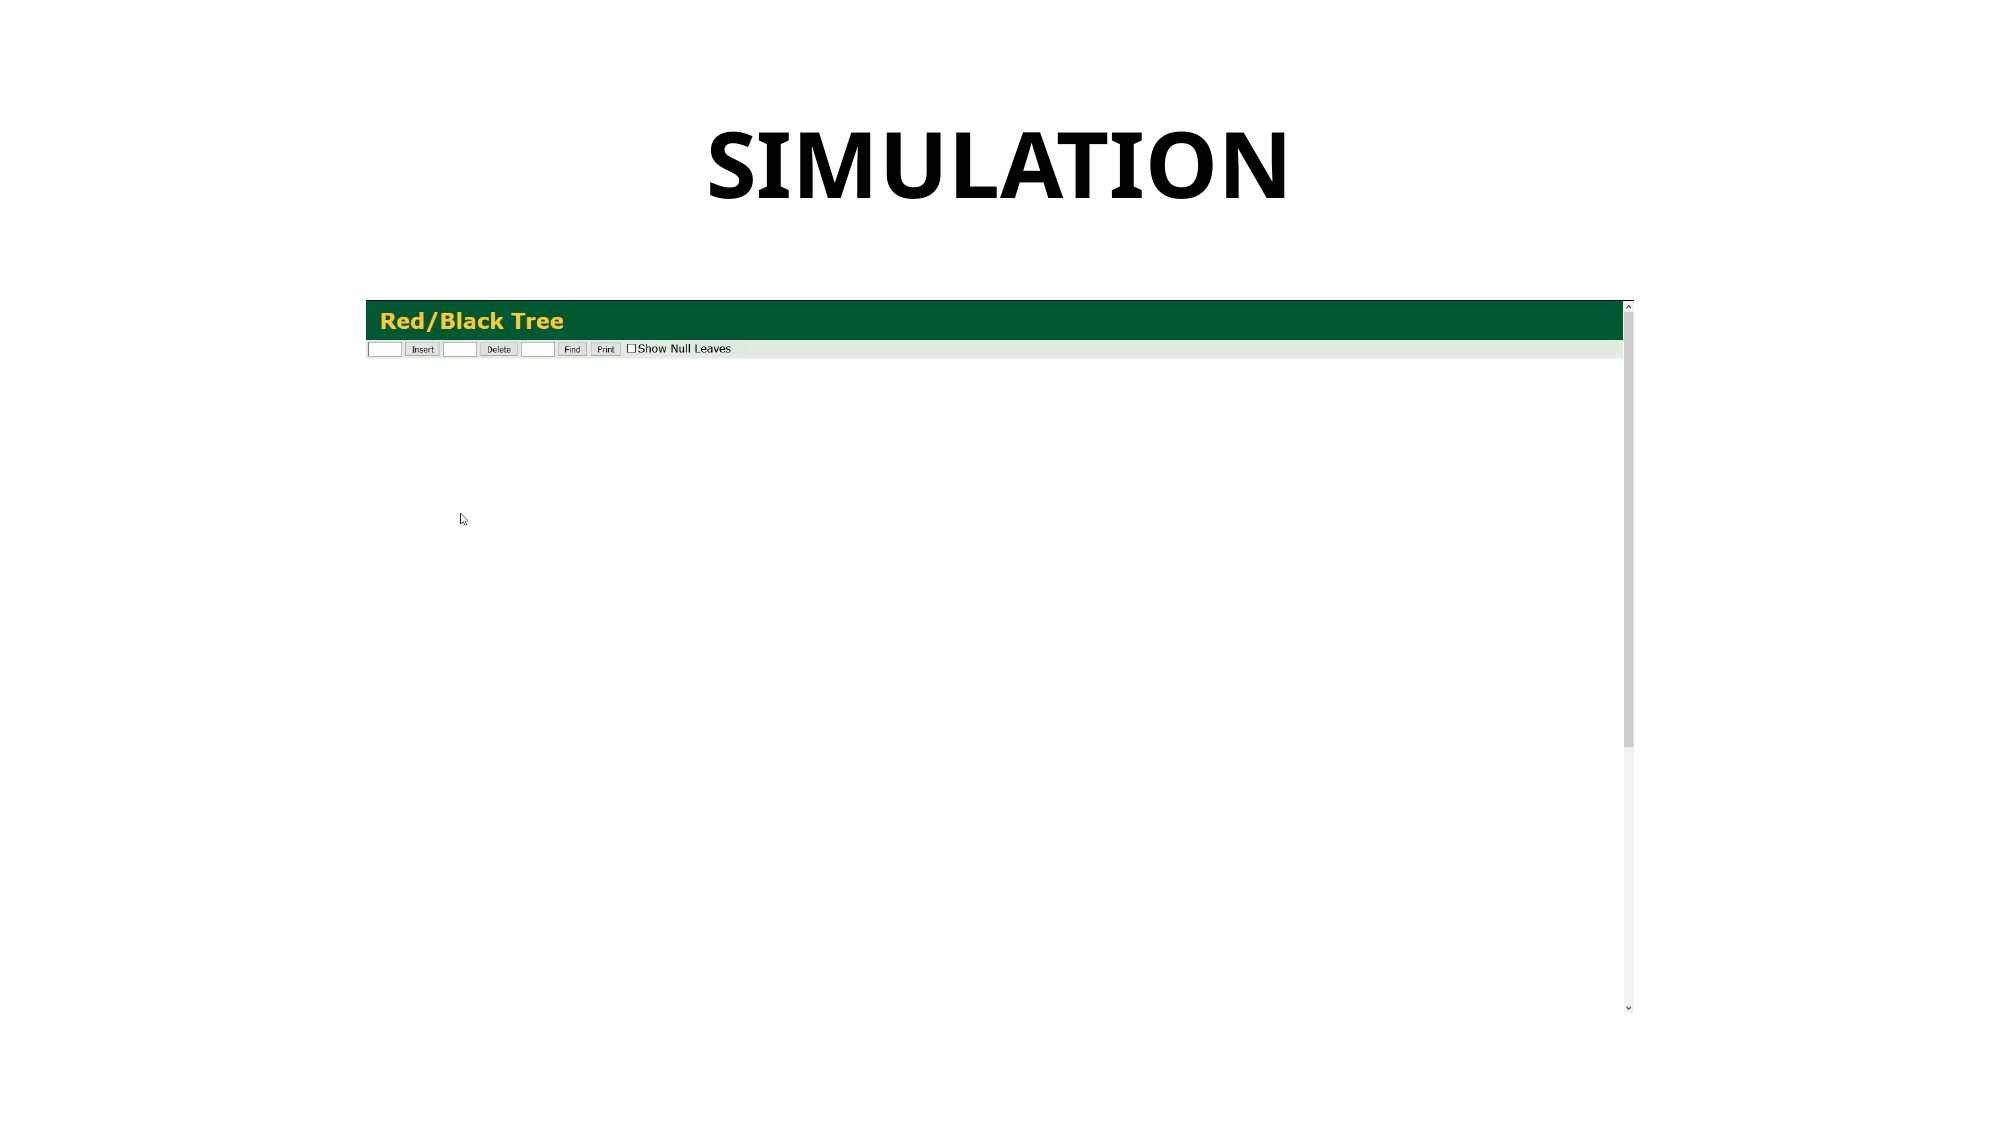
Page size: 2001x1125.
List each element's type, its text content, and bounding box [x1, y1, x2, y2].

title SIMULATION [137, 59, 1863, 278]
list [365, 299, 1635, 1014]
